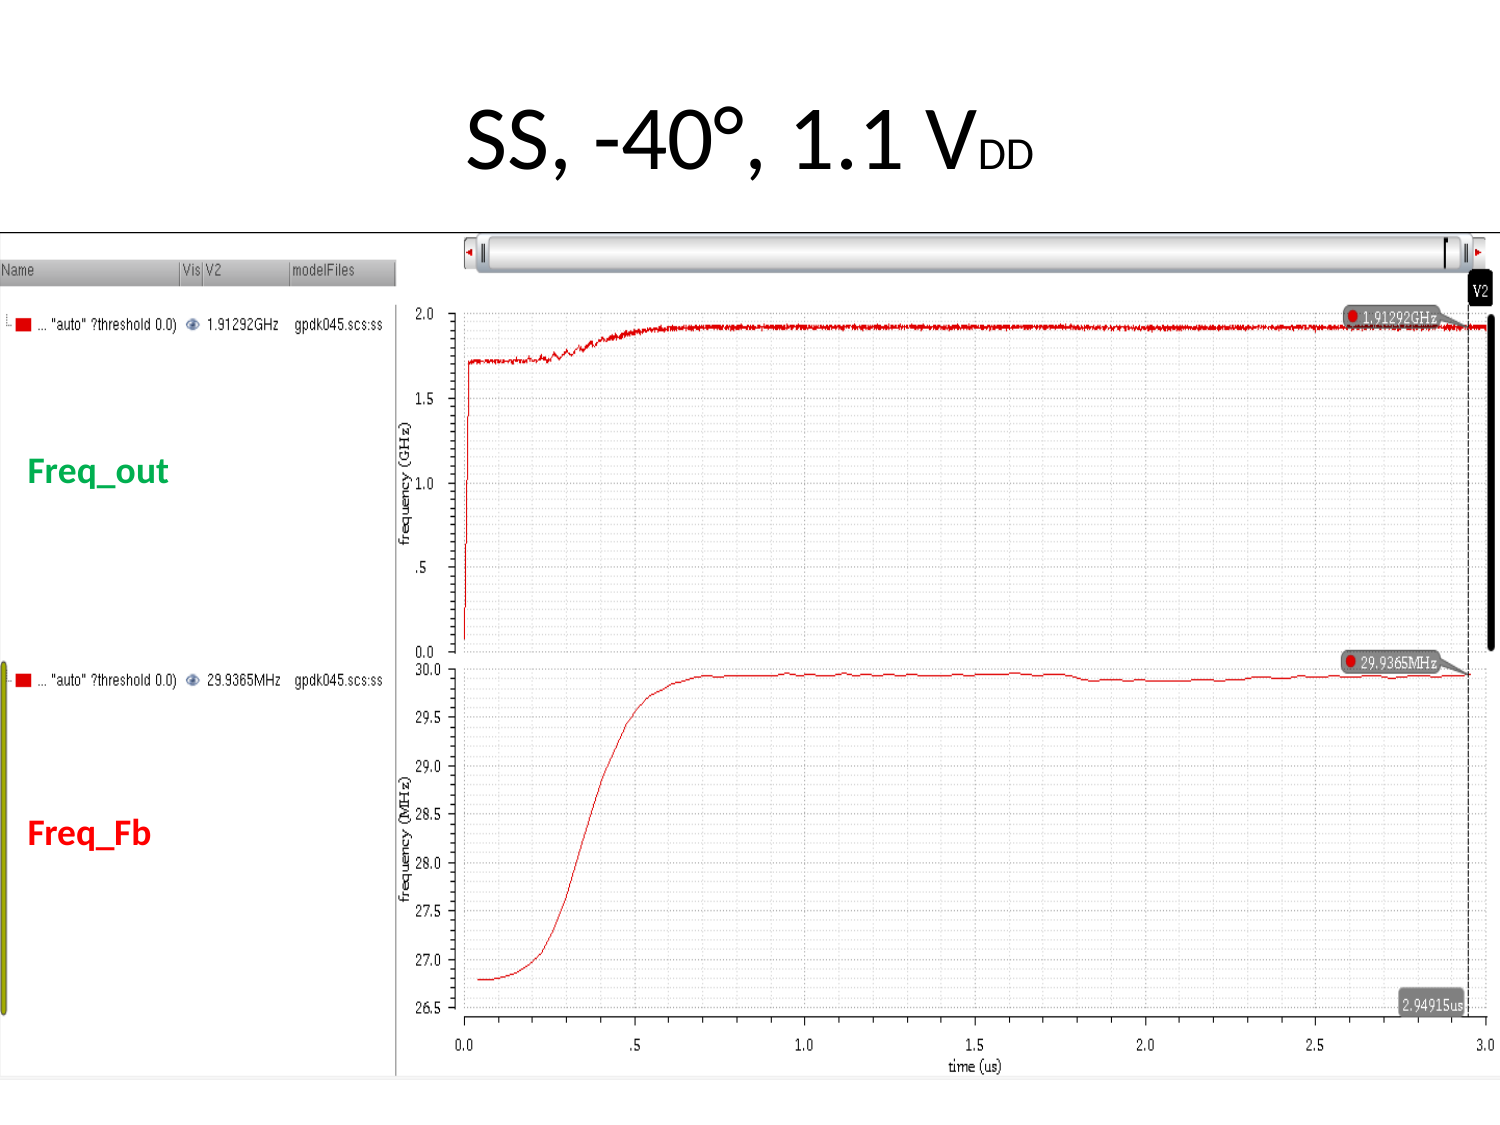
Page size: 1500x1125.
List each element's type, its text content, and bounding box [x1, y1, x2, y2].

text_box Freq_Fb [25, 805, 155, 853]
text_box Freq_out [25, 444, 171, 492]
title SS, -40°, 1.1 VDD [463, 75, 1037, 232]
text_box [0, 232, 1500, 1080]
